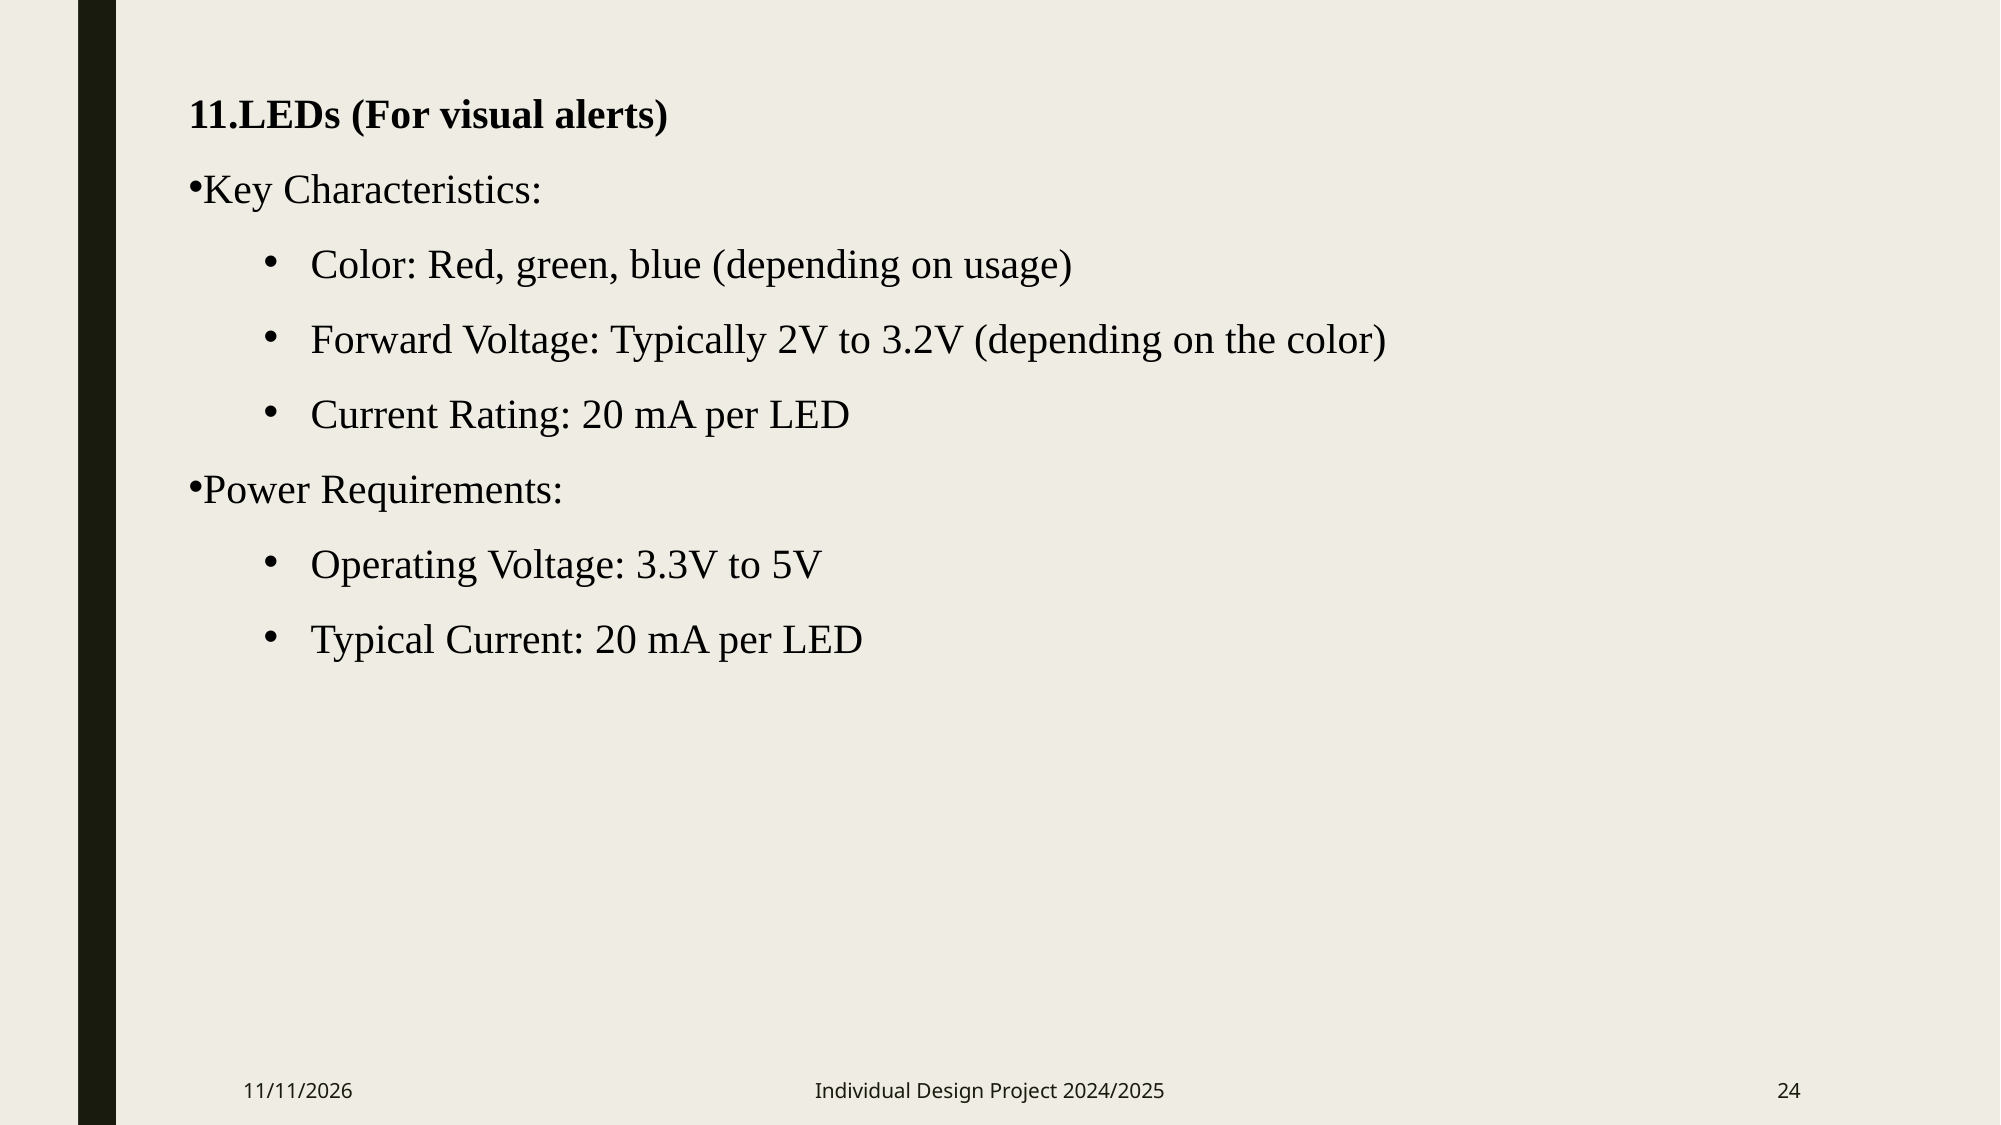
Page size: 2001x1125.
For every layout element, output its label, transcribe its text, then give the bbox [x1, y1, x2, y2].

text_box 11.LEDs (For visual alerts) Key Characteristics: Color: Red, green, blue (depending on usage) Forward Voltage: Typically 2V to 3.2V (depending on the color) Current Rating: 20 mA per LED Power Requirements: Operating Voltage: 3.3V to 5V Typical Current: 20 mA per LED [173, 54, 2000, 669]
slide_number 24 [1553, 1058, 1816, 1125]
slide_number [228, 1058, 426, 1125]
footer Individual Design Project 2024/2025 [474, 1058, 1505, 1125]
